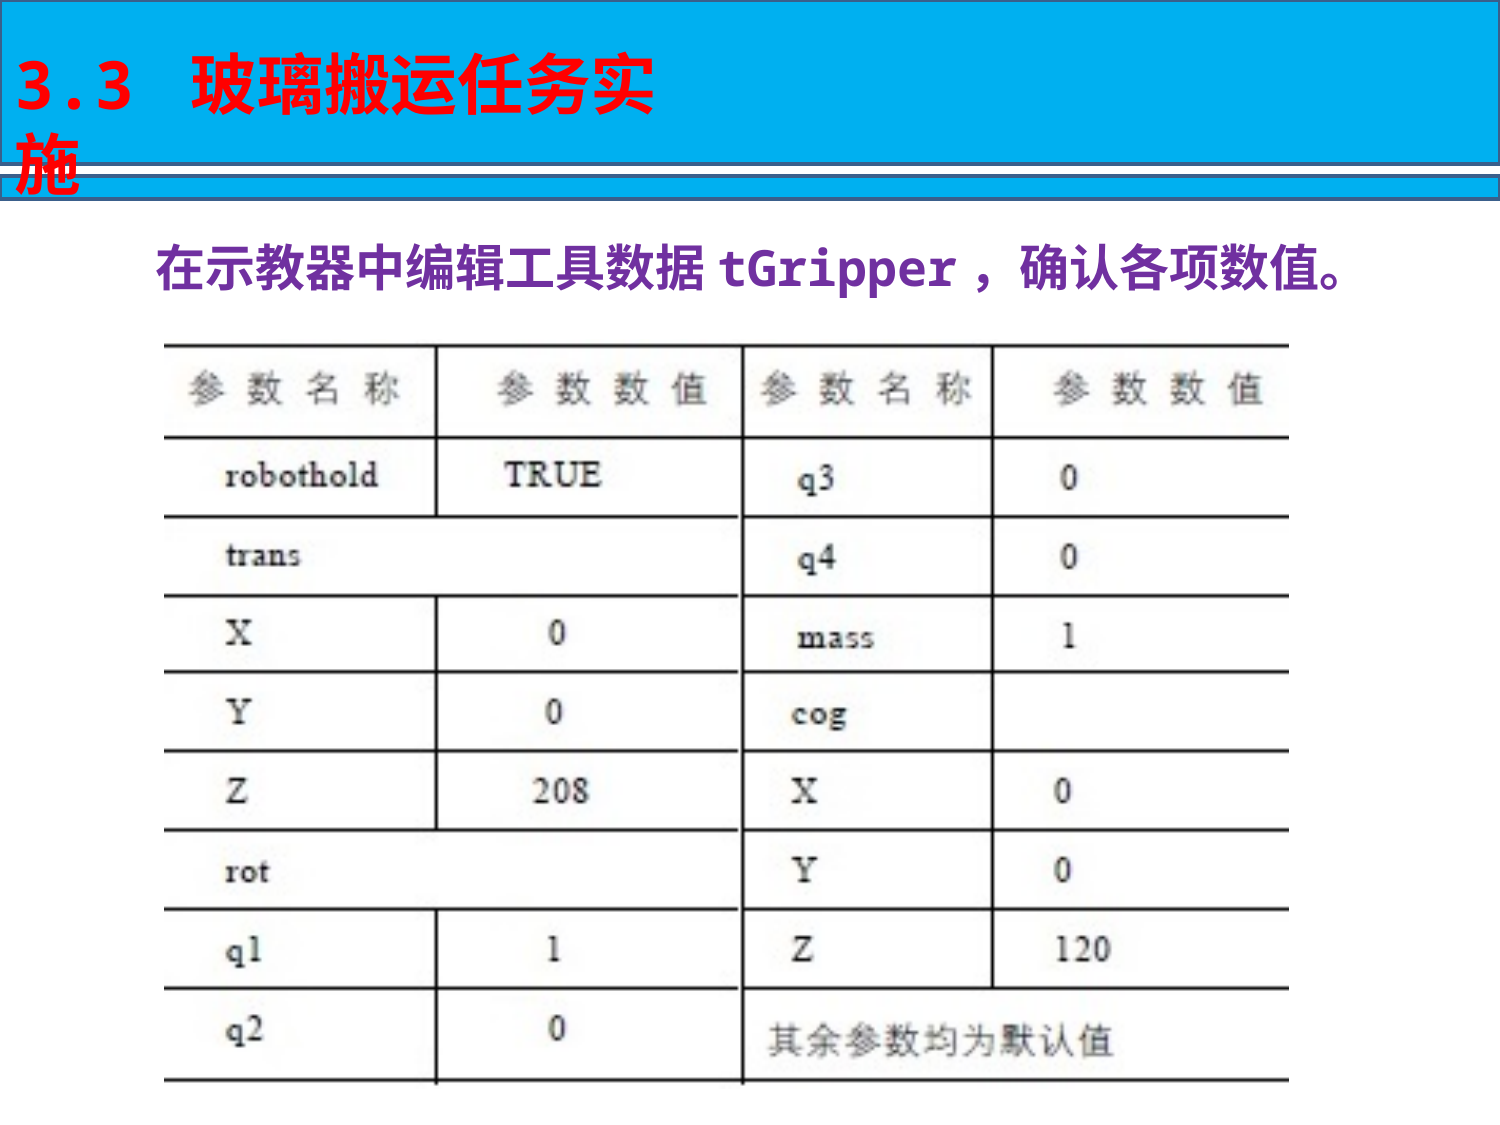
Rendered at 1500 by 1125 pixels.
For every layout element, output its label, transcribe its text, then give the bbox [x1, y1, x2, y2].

text_box [0, 0, 1500, 166]
text_box 在示教器中编辑工具数据tGripper，确认各项数值。 [140, 228, 1371, 304]
text_box 3.3 玻璃搬运任务实施 [0, 35, 739, 210]
picture [163, 339, 1290, 1089]
text_box [739, 174, 1500, 201]
